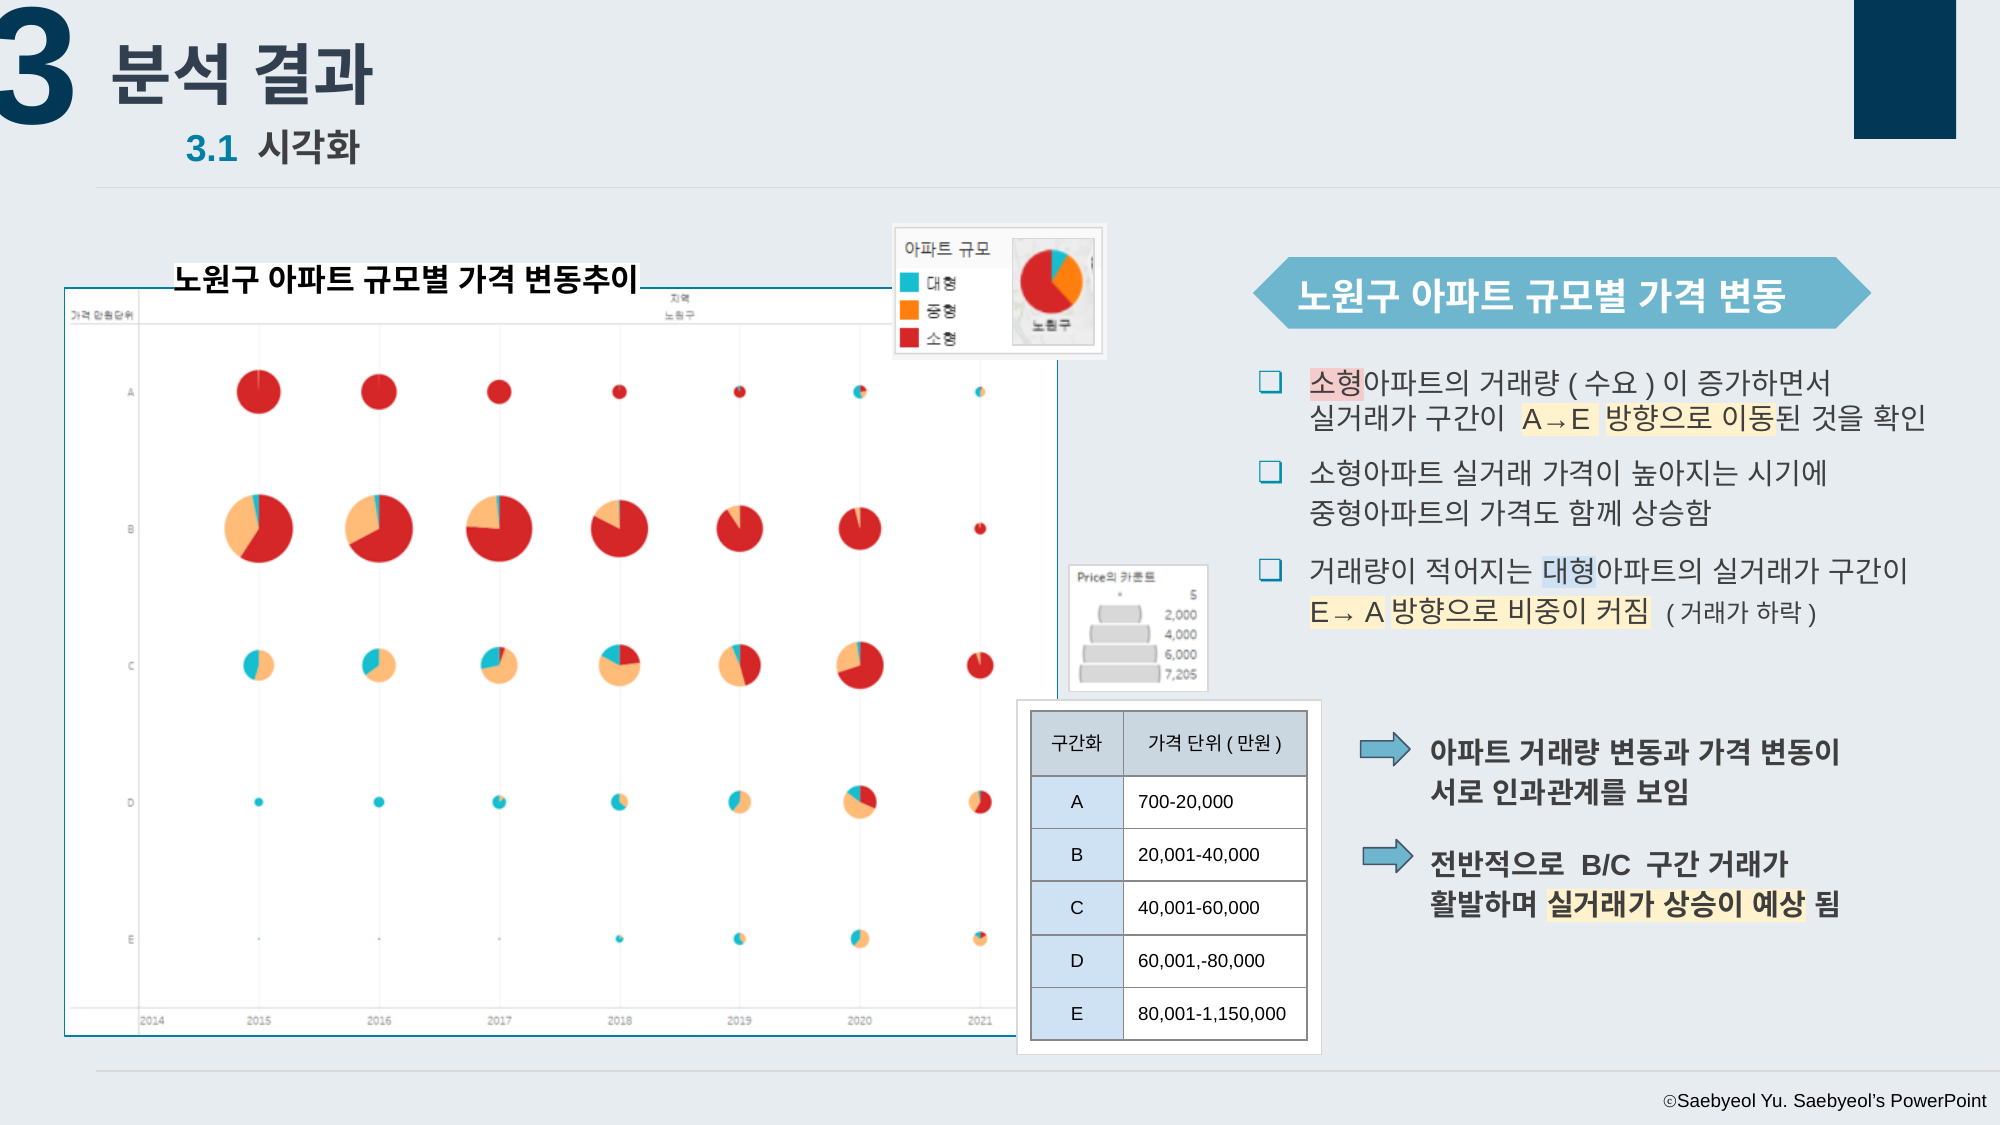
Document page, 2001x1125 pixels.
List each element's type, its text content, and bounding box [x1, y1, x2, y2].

table_cell E [1060, 988, 1123, 1039]
table_cell 700-20,000 [1124, 777, 1306, 828]
table_cell A [1062, 777, 1123, 828]
table_cell 60,001,-80,000 [1124, 936, 1306, 987]
table_cell D [1062, 936, 1123, 987]
table_cell 20,001-40,000 [1124, 829, 1306, 880]
table_cell B [1062, 829, 1123, 880]
picture [66, 223, 1107, 1036]
text_box 노원구 아파트 규모별 가격 변동 [1207, 265, 1874, 326]
text_box [1360, 732, 1411, 766]
text_box 분석 결과 [95, 24, 468, 116]
table_cell C [1062, 882, 1123, 934]
text_box [1016, 700, 1322, 1055]
picture [1069, 565, 1208, 691]
table_cell 40,001-60,000 [1124, 882, 1306, 934]
text_box 3.1 시각화 [95, 116, 480, 177]
table_header 구간화 [1062, 712, 1123, 775]
text_box [1363, 839, 1413, 873]
text_box [1280, 257, 1844, 265]
table_header 가격 단위(만원) [1124, 712, 1306, 775]
text_box 노원구 아파트 규모별 가격 변동추이 [124, 252, 690, 287]
text_box 소형아파트의 거래량(수요)이 증가하면서 실거래가 구간이 A→E 방향으로 이동된 것을 확인 소형아파트 실거래 가격이 높아지는 시기에 중형아파트의 가격도 함께 상승함 거래량이 적어지는 대형아파트의 실거래가 구간이 E→ A방향으로 비중이 커짐 (거래가 하락) [1219, 350, 1954, 643]
table_cell 80,001-1,150,000 [1124, 988, 1306, 1039]
text_box 아파트 거래량 변동과 가격 변동이 서로 인과관계를 보임 전반적으로 B/C 구간 거래가 활발하며 실거래가 상승이 예상 됨 [1415, 714, 1900, 937]
